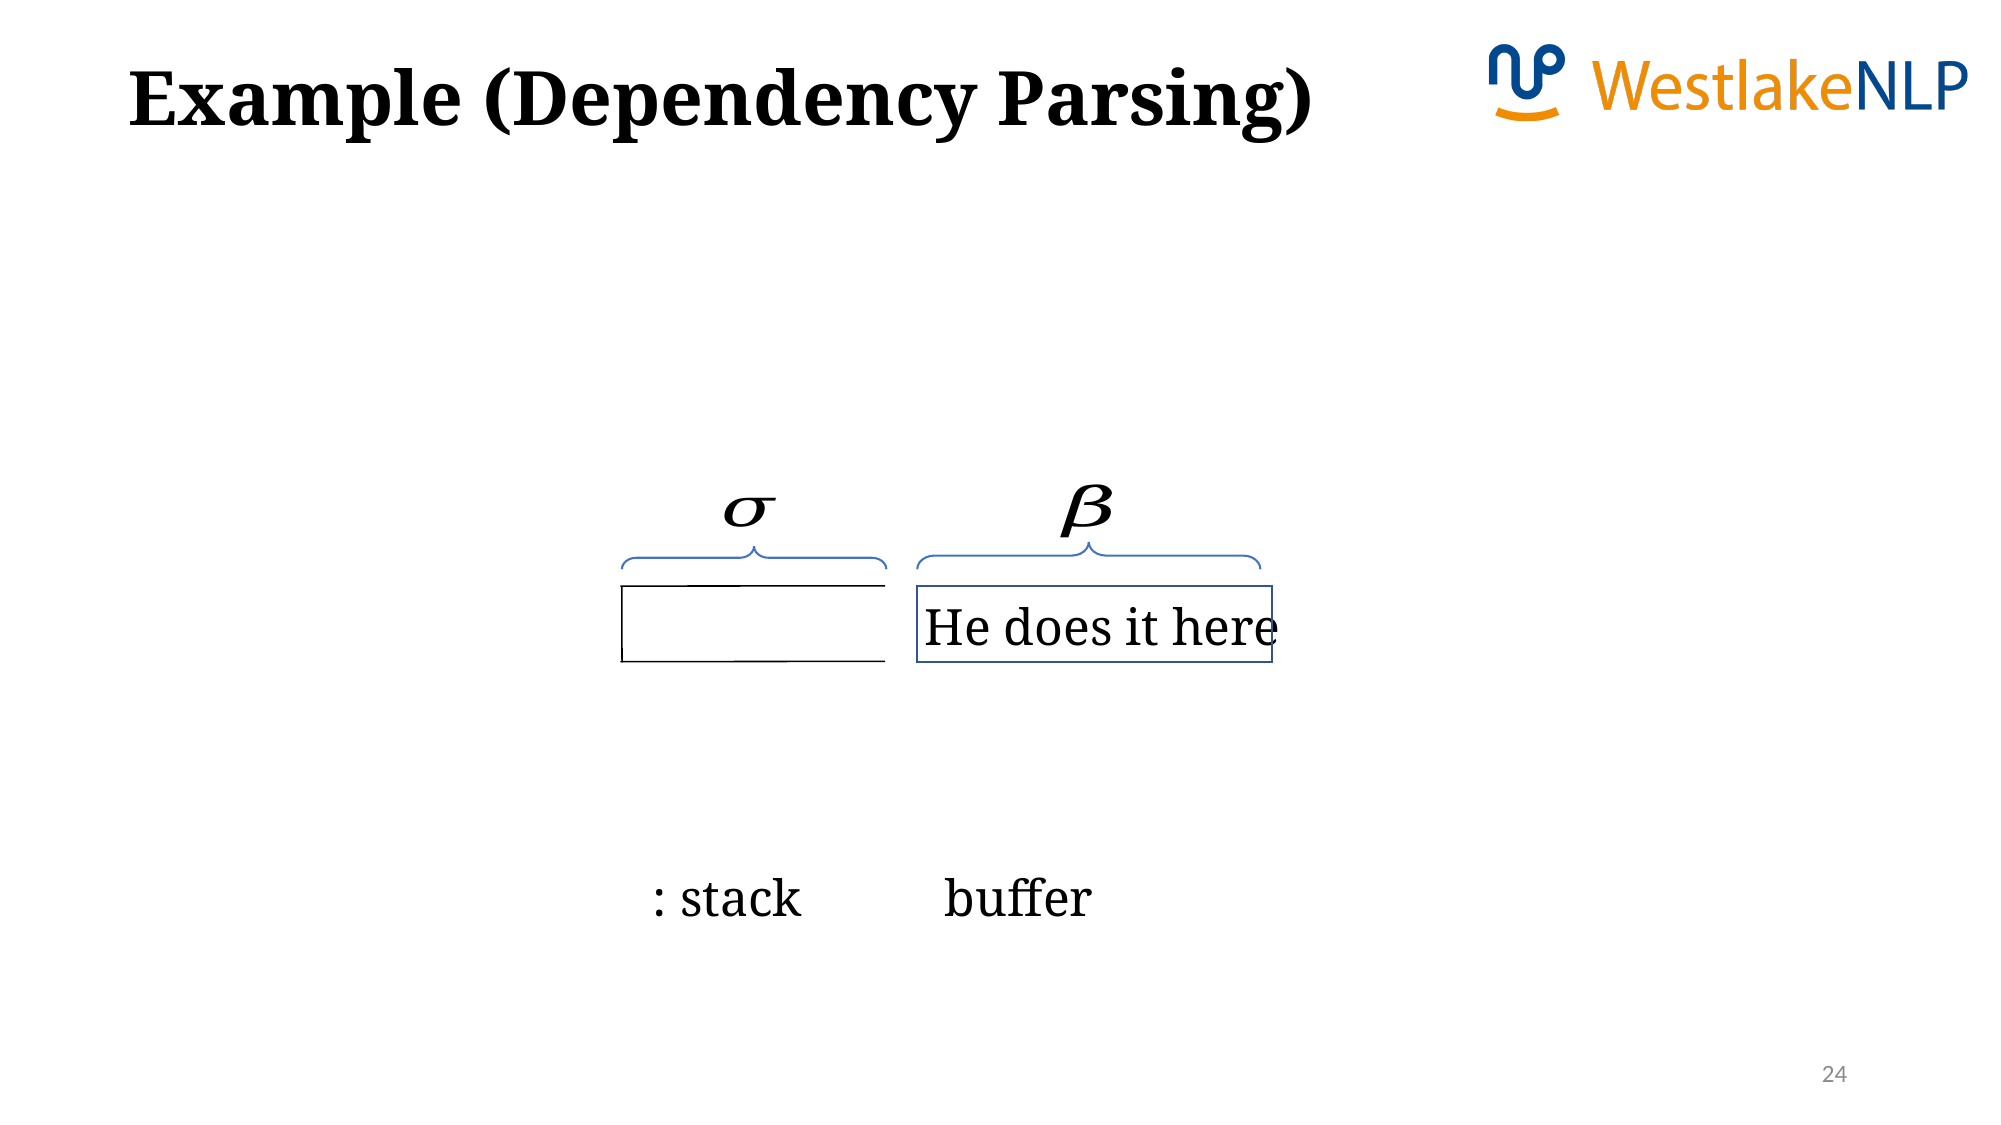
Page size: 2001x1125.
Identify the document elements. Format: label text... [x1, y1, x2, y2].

text_box Example (Dependency Parsing) [114, 43, 1380, 149]
text_box He does it here [909, 587, 1298, 668]
text_box [916, 541, 1261, 570]
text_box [620, 585, 886, 663]
picture [1459, 0, 2000, 170]
text_box [916, 585, 1273, 663]
slide_number 24 [1412, 1042, 1863, 1103]
text_box [621, 546, 887, 570]
